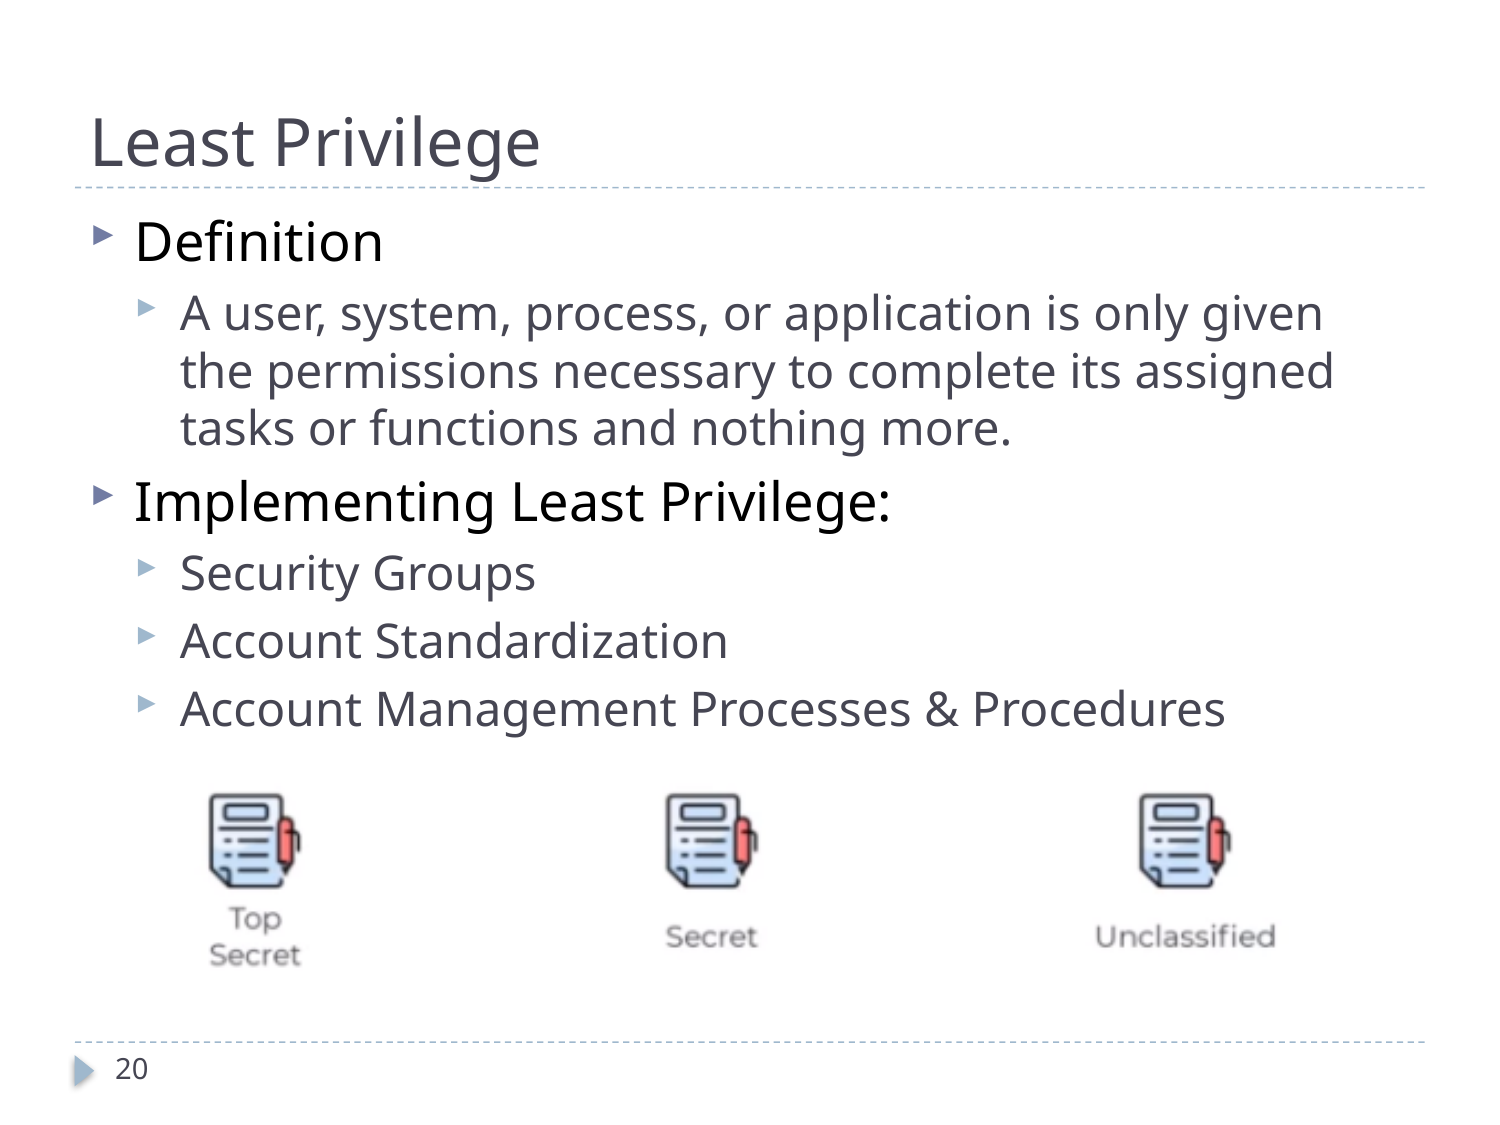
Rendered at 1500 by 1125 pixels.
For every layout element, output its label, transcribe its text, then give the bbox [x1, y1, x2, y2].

picture [174, 774, 1294, 988]
slide_number 20 [100, 1042, 426, 1103]
list Definition A user, system, process, or application is only given the permissions necessary to complete its assigned tasks or functions and nothing more. Implementing Least Privilege: Security Groups Account Standardization Account Management Processes & Procedures [75, 200, 1425, 1010]
title Least Privilege [75, 24, 1425, 188]
